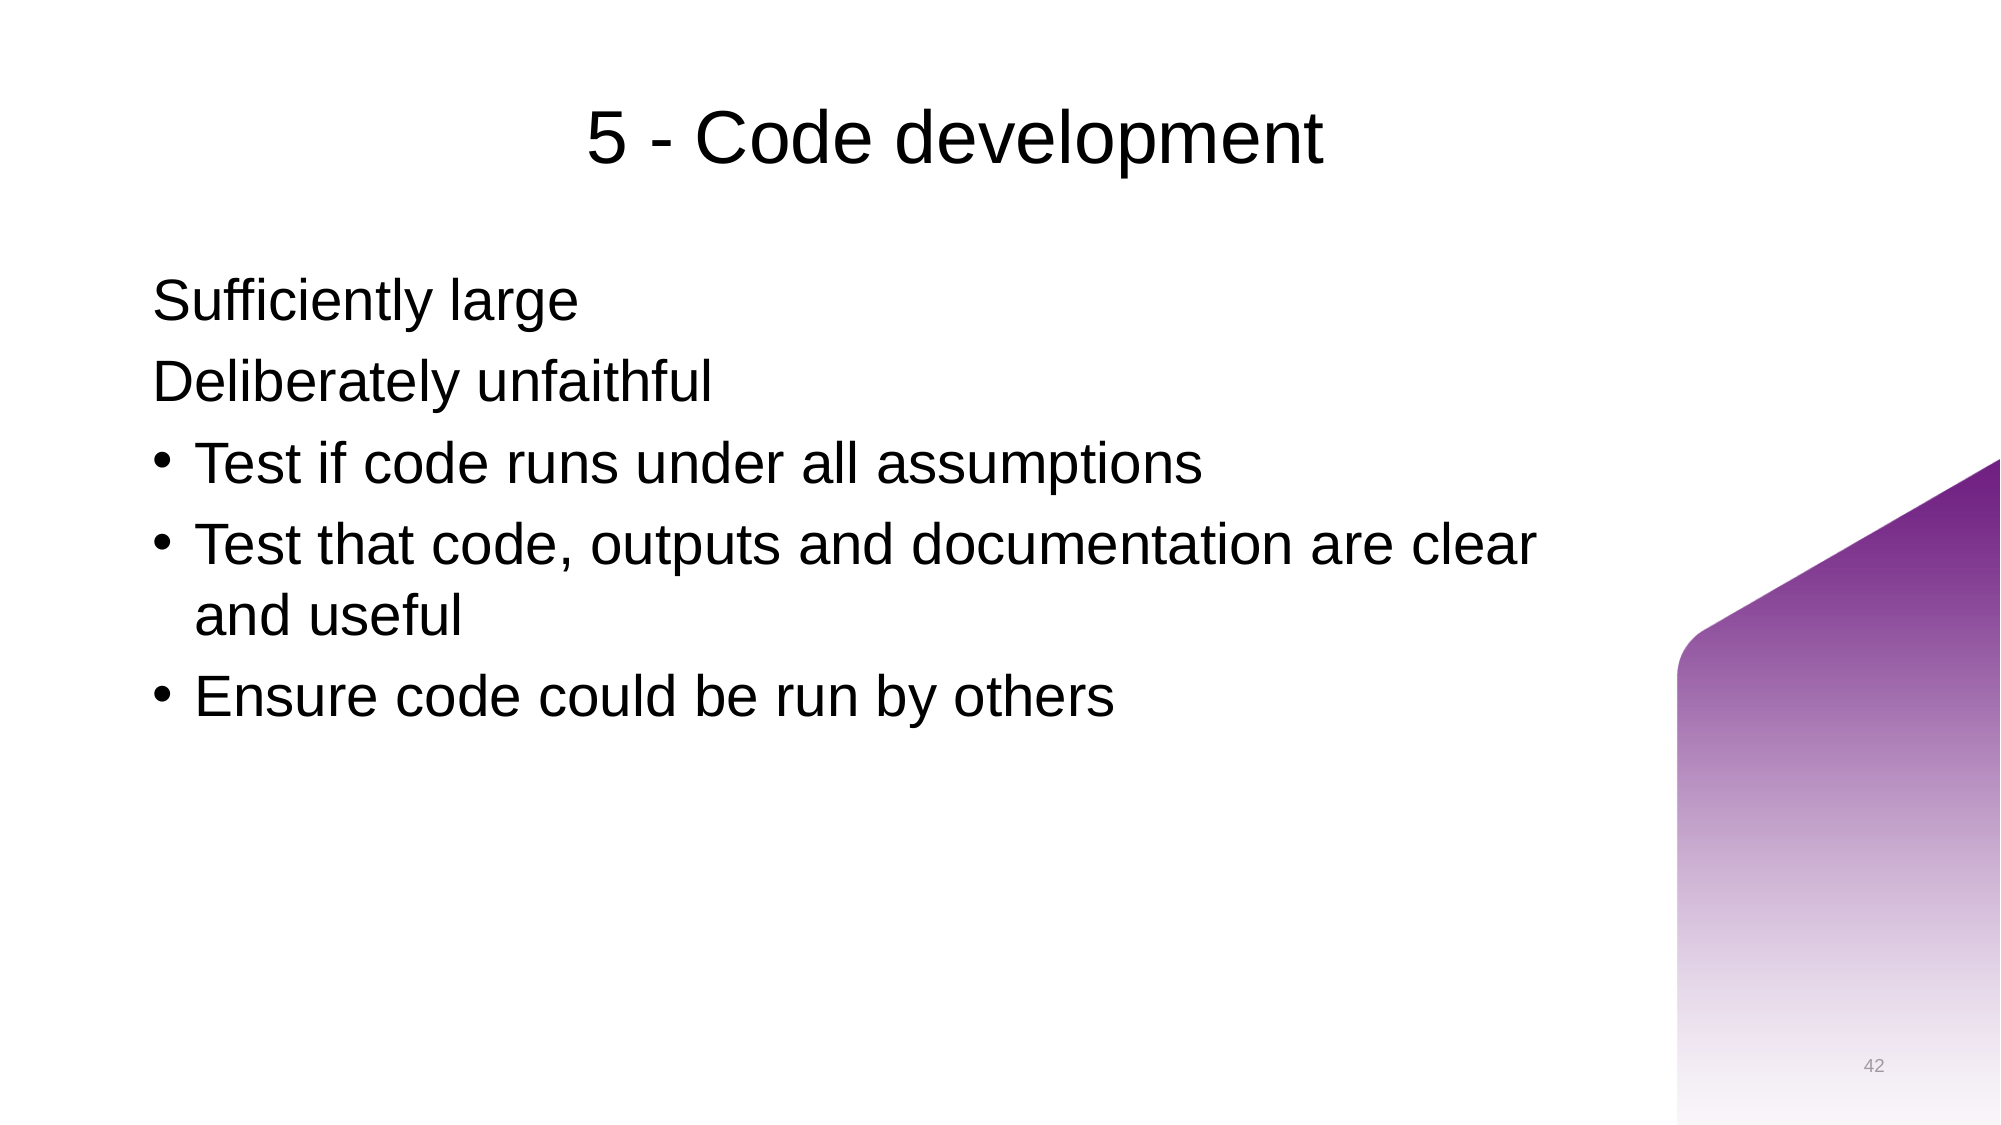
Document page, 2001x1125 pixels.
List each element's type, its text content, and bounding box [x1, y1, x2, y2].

slide_number 42 [1433, 1035, 1900, 1095]
title 5 - Code development [137, 88, 1775, 179]
list Sufficiently large Deliberately unfaithful Test if code runs under all assumptions Test that code, outputs and documentation are clear and useful Ensure code could be run by others [137, 254, 1589, 921]
picture [1166, 200, 2000, 1125]
